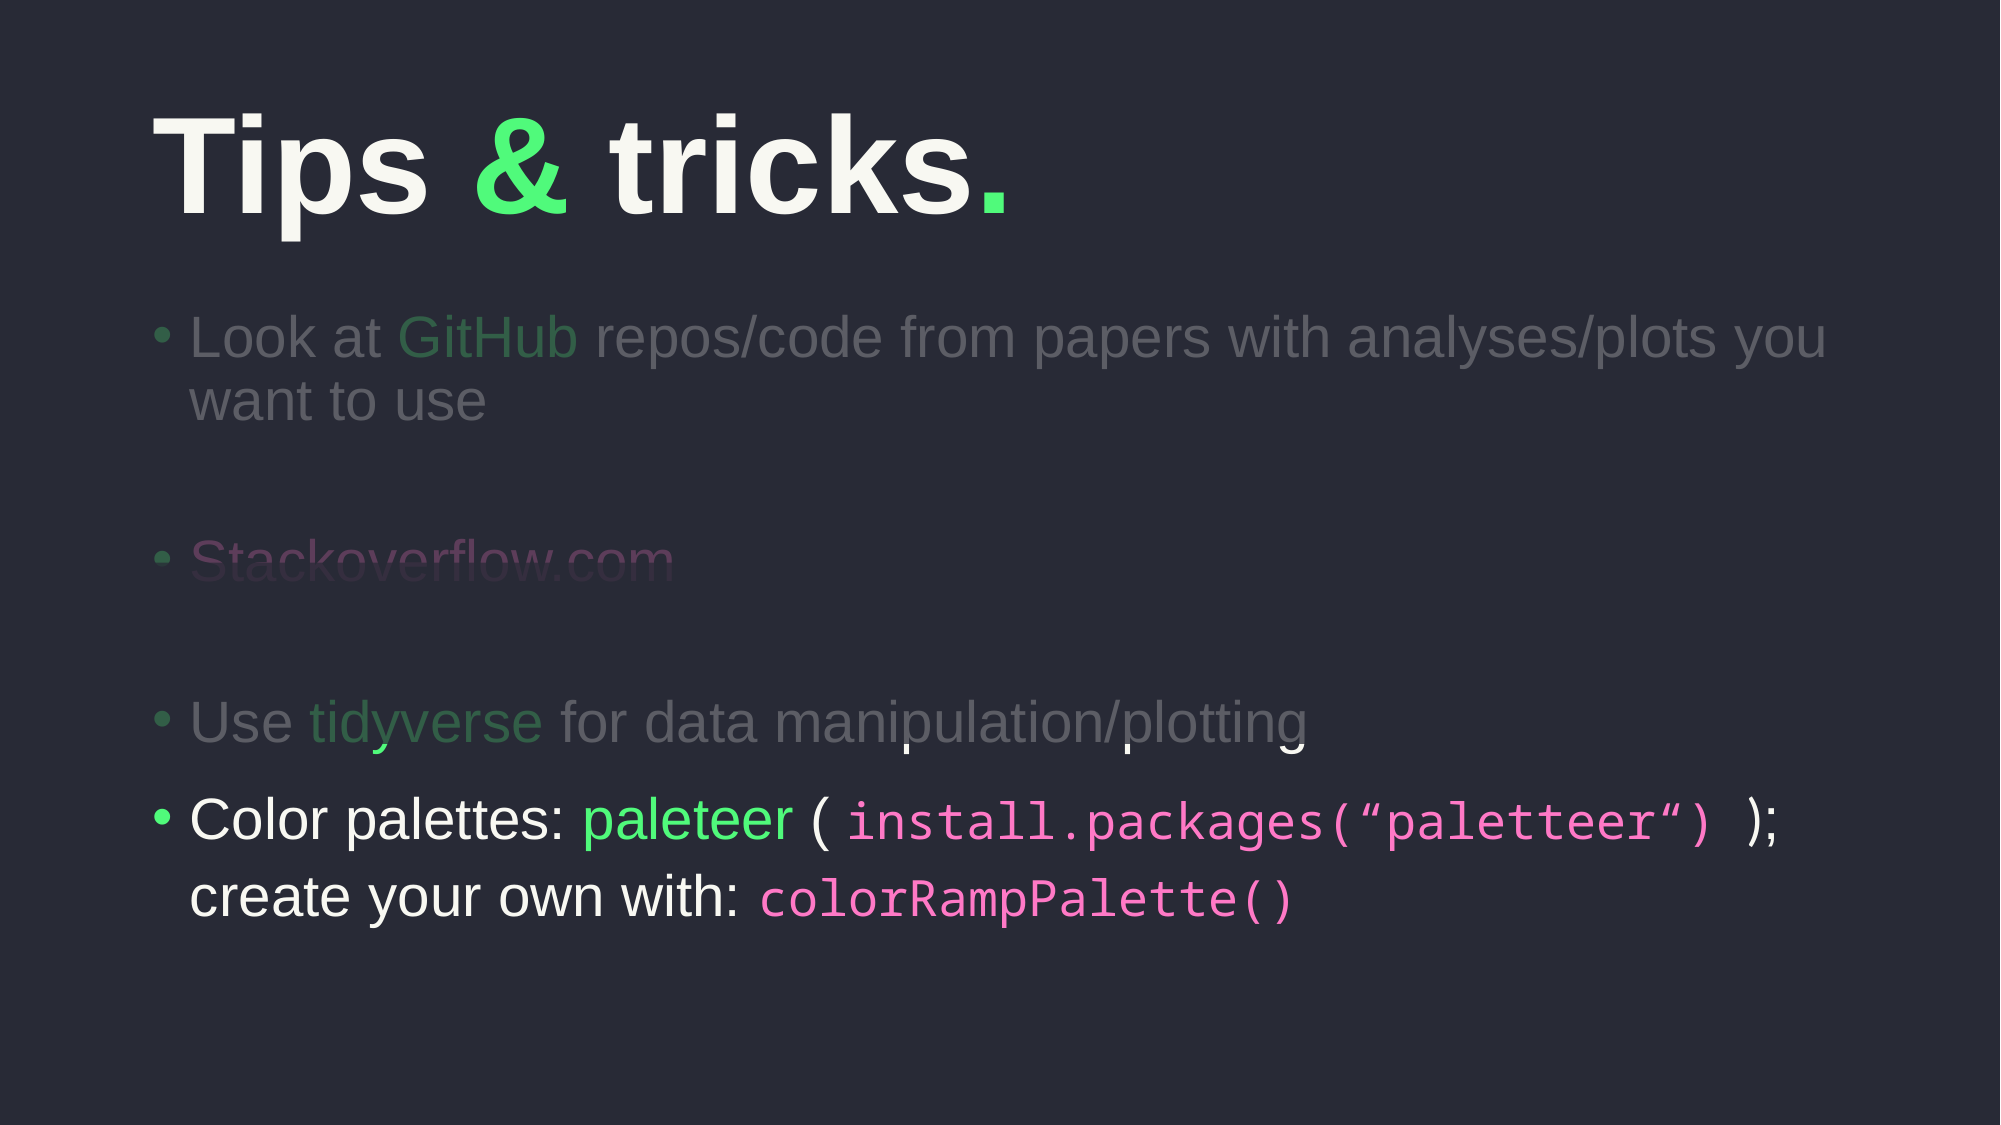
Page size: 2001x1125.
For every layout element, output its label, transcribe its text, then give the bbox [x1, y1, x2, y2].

list Look at GitHub repos/code from papers with analyses/plots you want to use Stackoverflow.com Use tidyverse for data manipulation/plotting Color palettes: paleteer ( install.packages(“paletteer“) ); create your own with: colorRampPalette() [137, 745, 1863, 1014]
text_box [136, 561, 1923, 745]
title Tips & tricks. [137, 59, 1863, 250]
text_box [136, 430, 1923, 561]
text_box [136, 250, 1923, 430]
